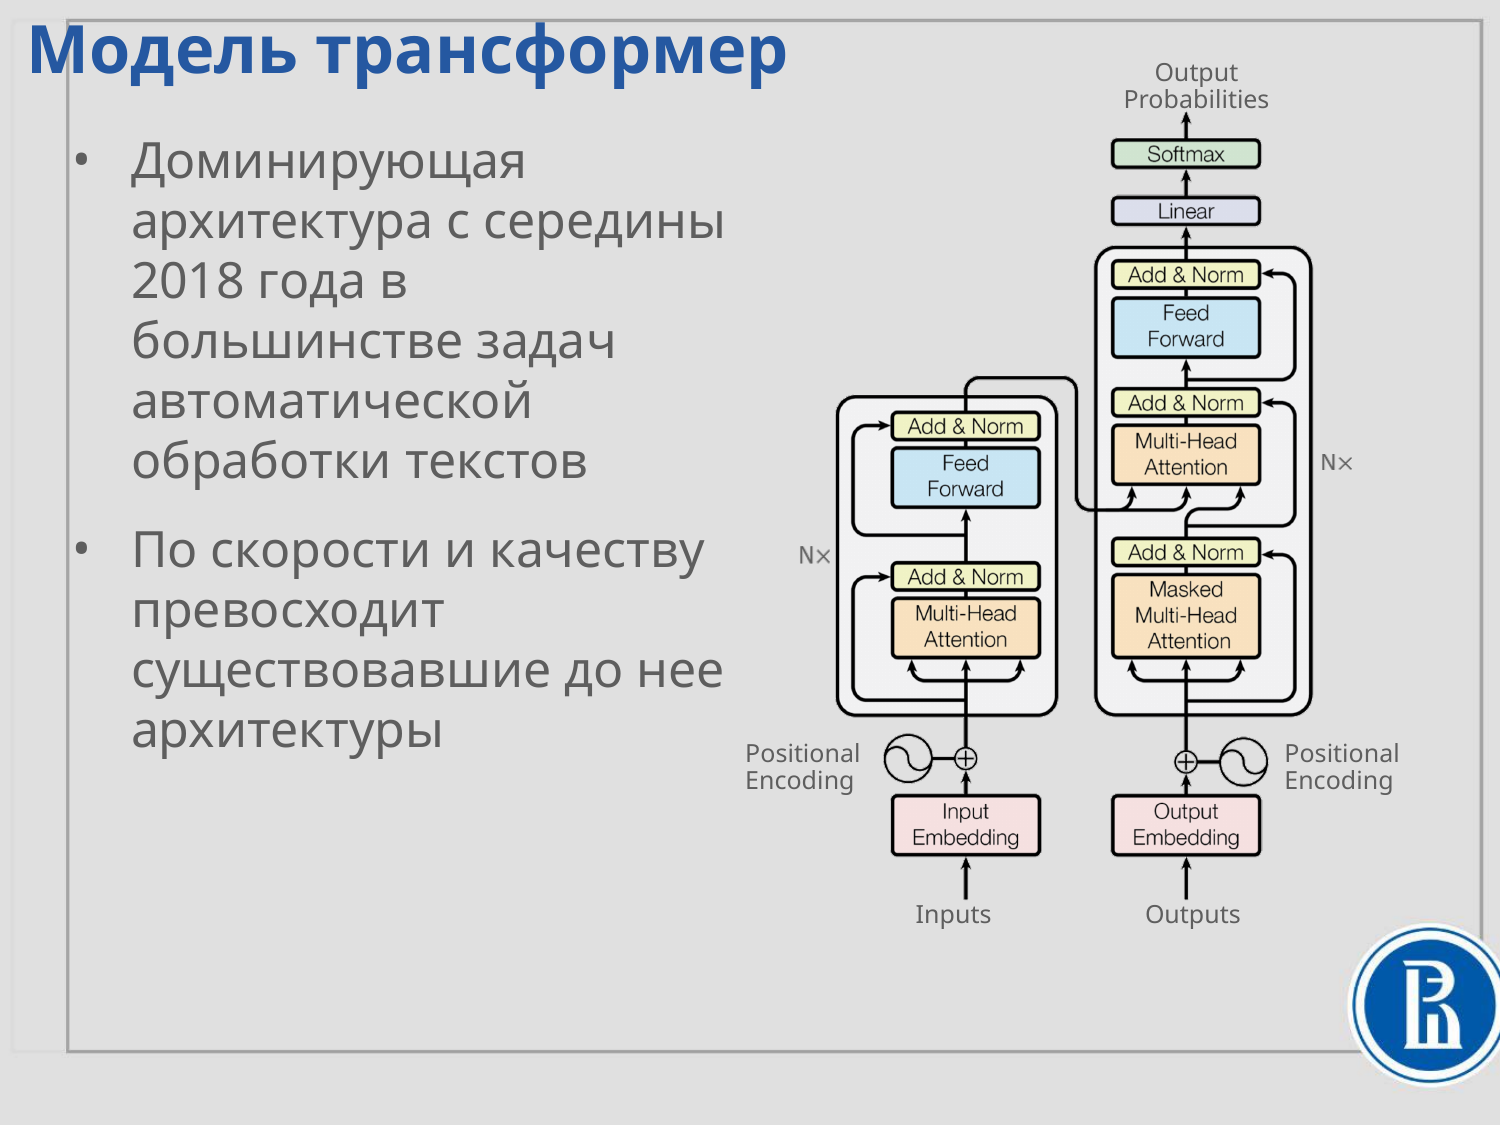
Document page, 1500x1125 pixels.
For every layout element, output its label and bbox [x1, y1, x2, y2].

text_box [1361, 737, 1419, 798]
text_box [0, 0, 1500, 98]
picture [0, 48, 1500, 1125]
text_box [68, 124, 761, 798]
